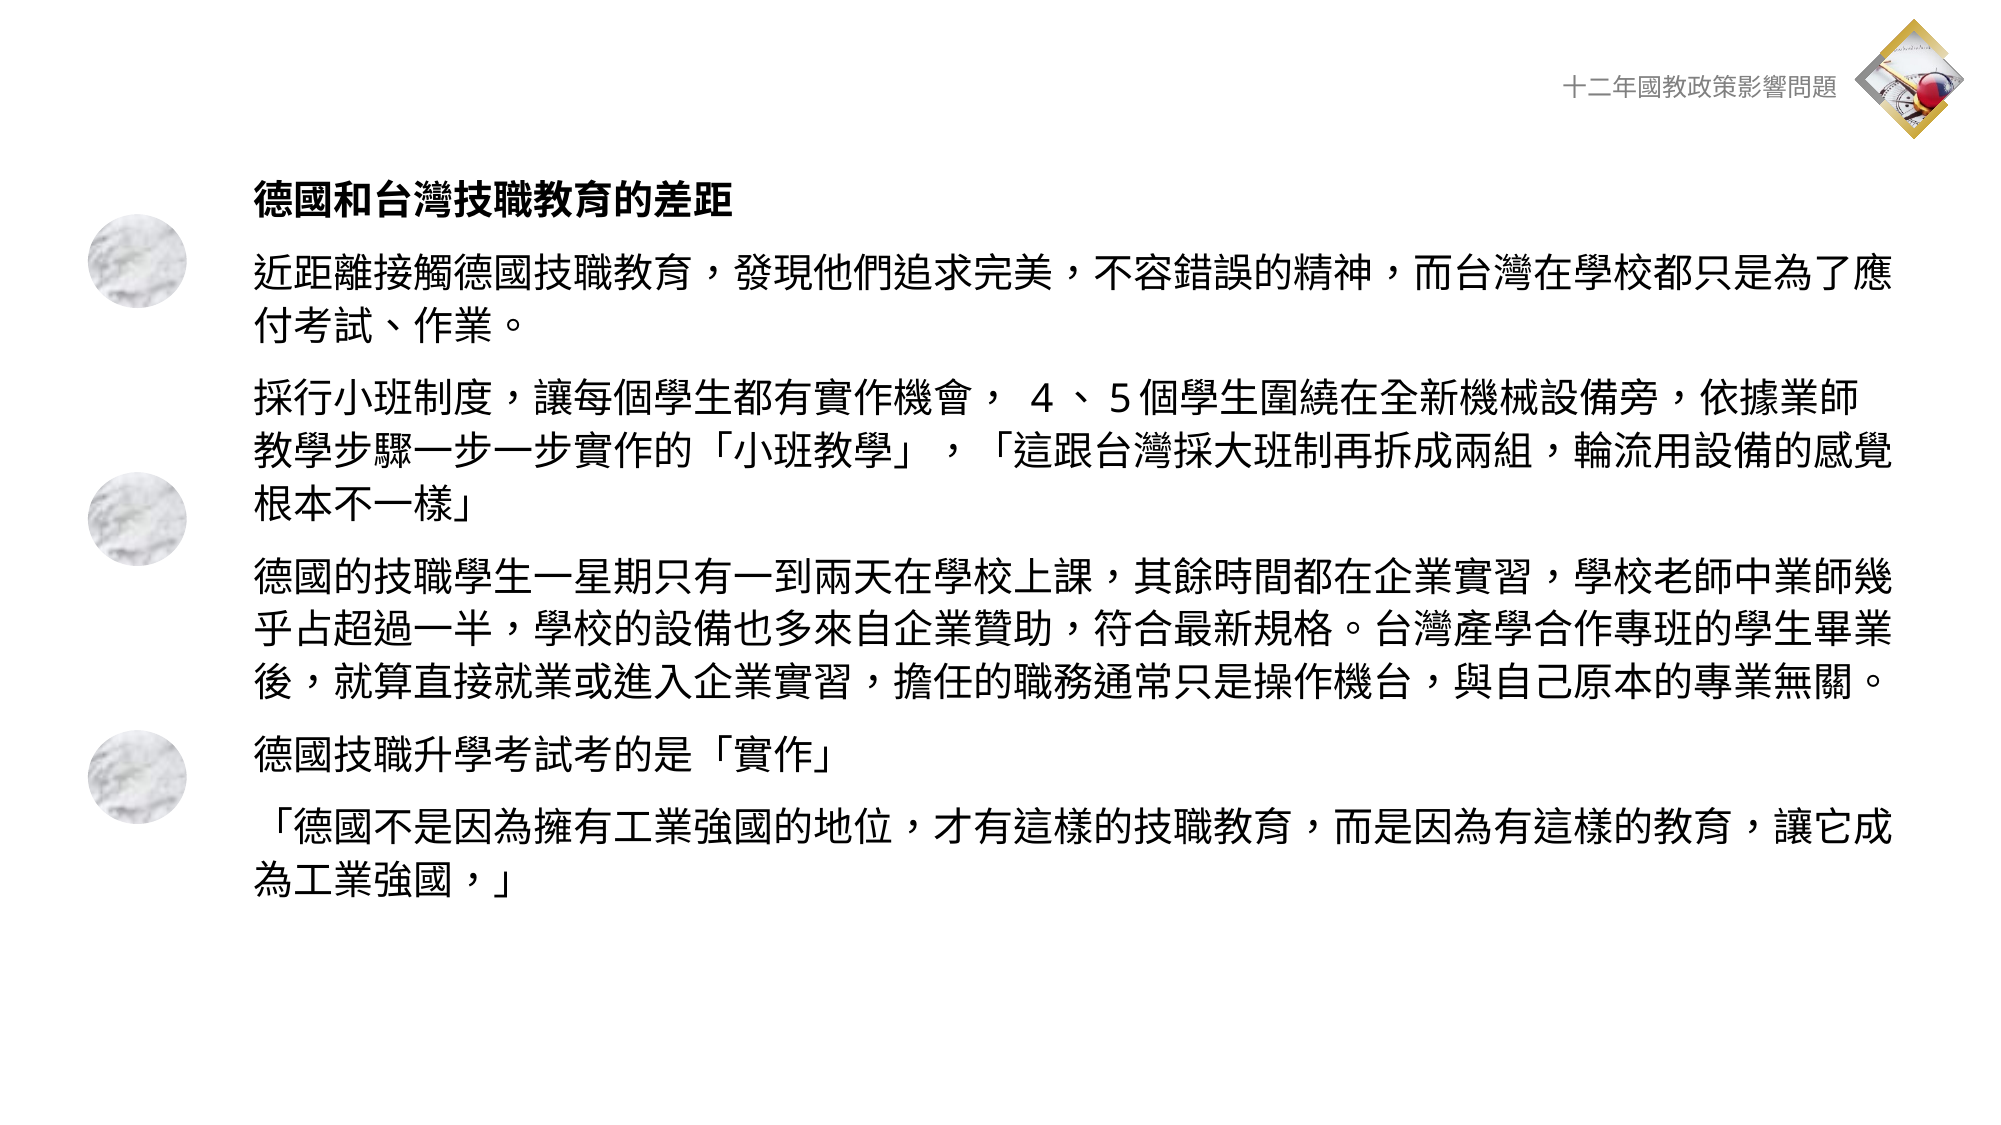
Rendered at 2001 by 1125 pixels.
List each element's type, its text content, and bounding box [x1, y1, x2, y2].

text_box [87, 214, 187, 824]
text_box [1536, 26, 1965, 132]
text_box 德國和台灣技職教育的差距 近距離接觸德國技職教育，發現他們追求完美，不容錯誤的精神，而台灣在學校都只是為了應付考試、作業。 採行小班制度，讓每個學生都有實作機會， 4、5個學生圍繞在全新機械設備旁，依據業師教學步驟一步一步實作的「小班教學」，「這跟台灣採大班制再拆成兩組，輪流用設備的感覺根本不一樣」 德國的技職學生一星期只有一到兩天在學校上課，其餘時間都在企業實習，學校老師中業師幾乎占超過一半，學校的設備也多來自企業贊助，符合最新規格。台灣產學合作專班的學生畢業後，就算直接就業或進入企業實習，擔任的職務通常只是操作機台，與自己原本的專業無關。 德國技職升學考試考的是「實作」 「德國不是因為擁有工業強國的地位，才有這樣的技職教育，而是因為有這樣的教育，讓它成為工業強國，」 [238, 162, 1910, 963]
